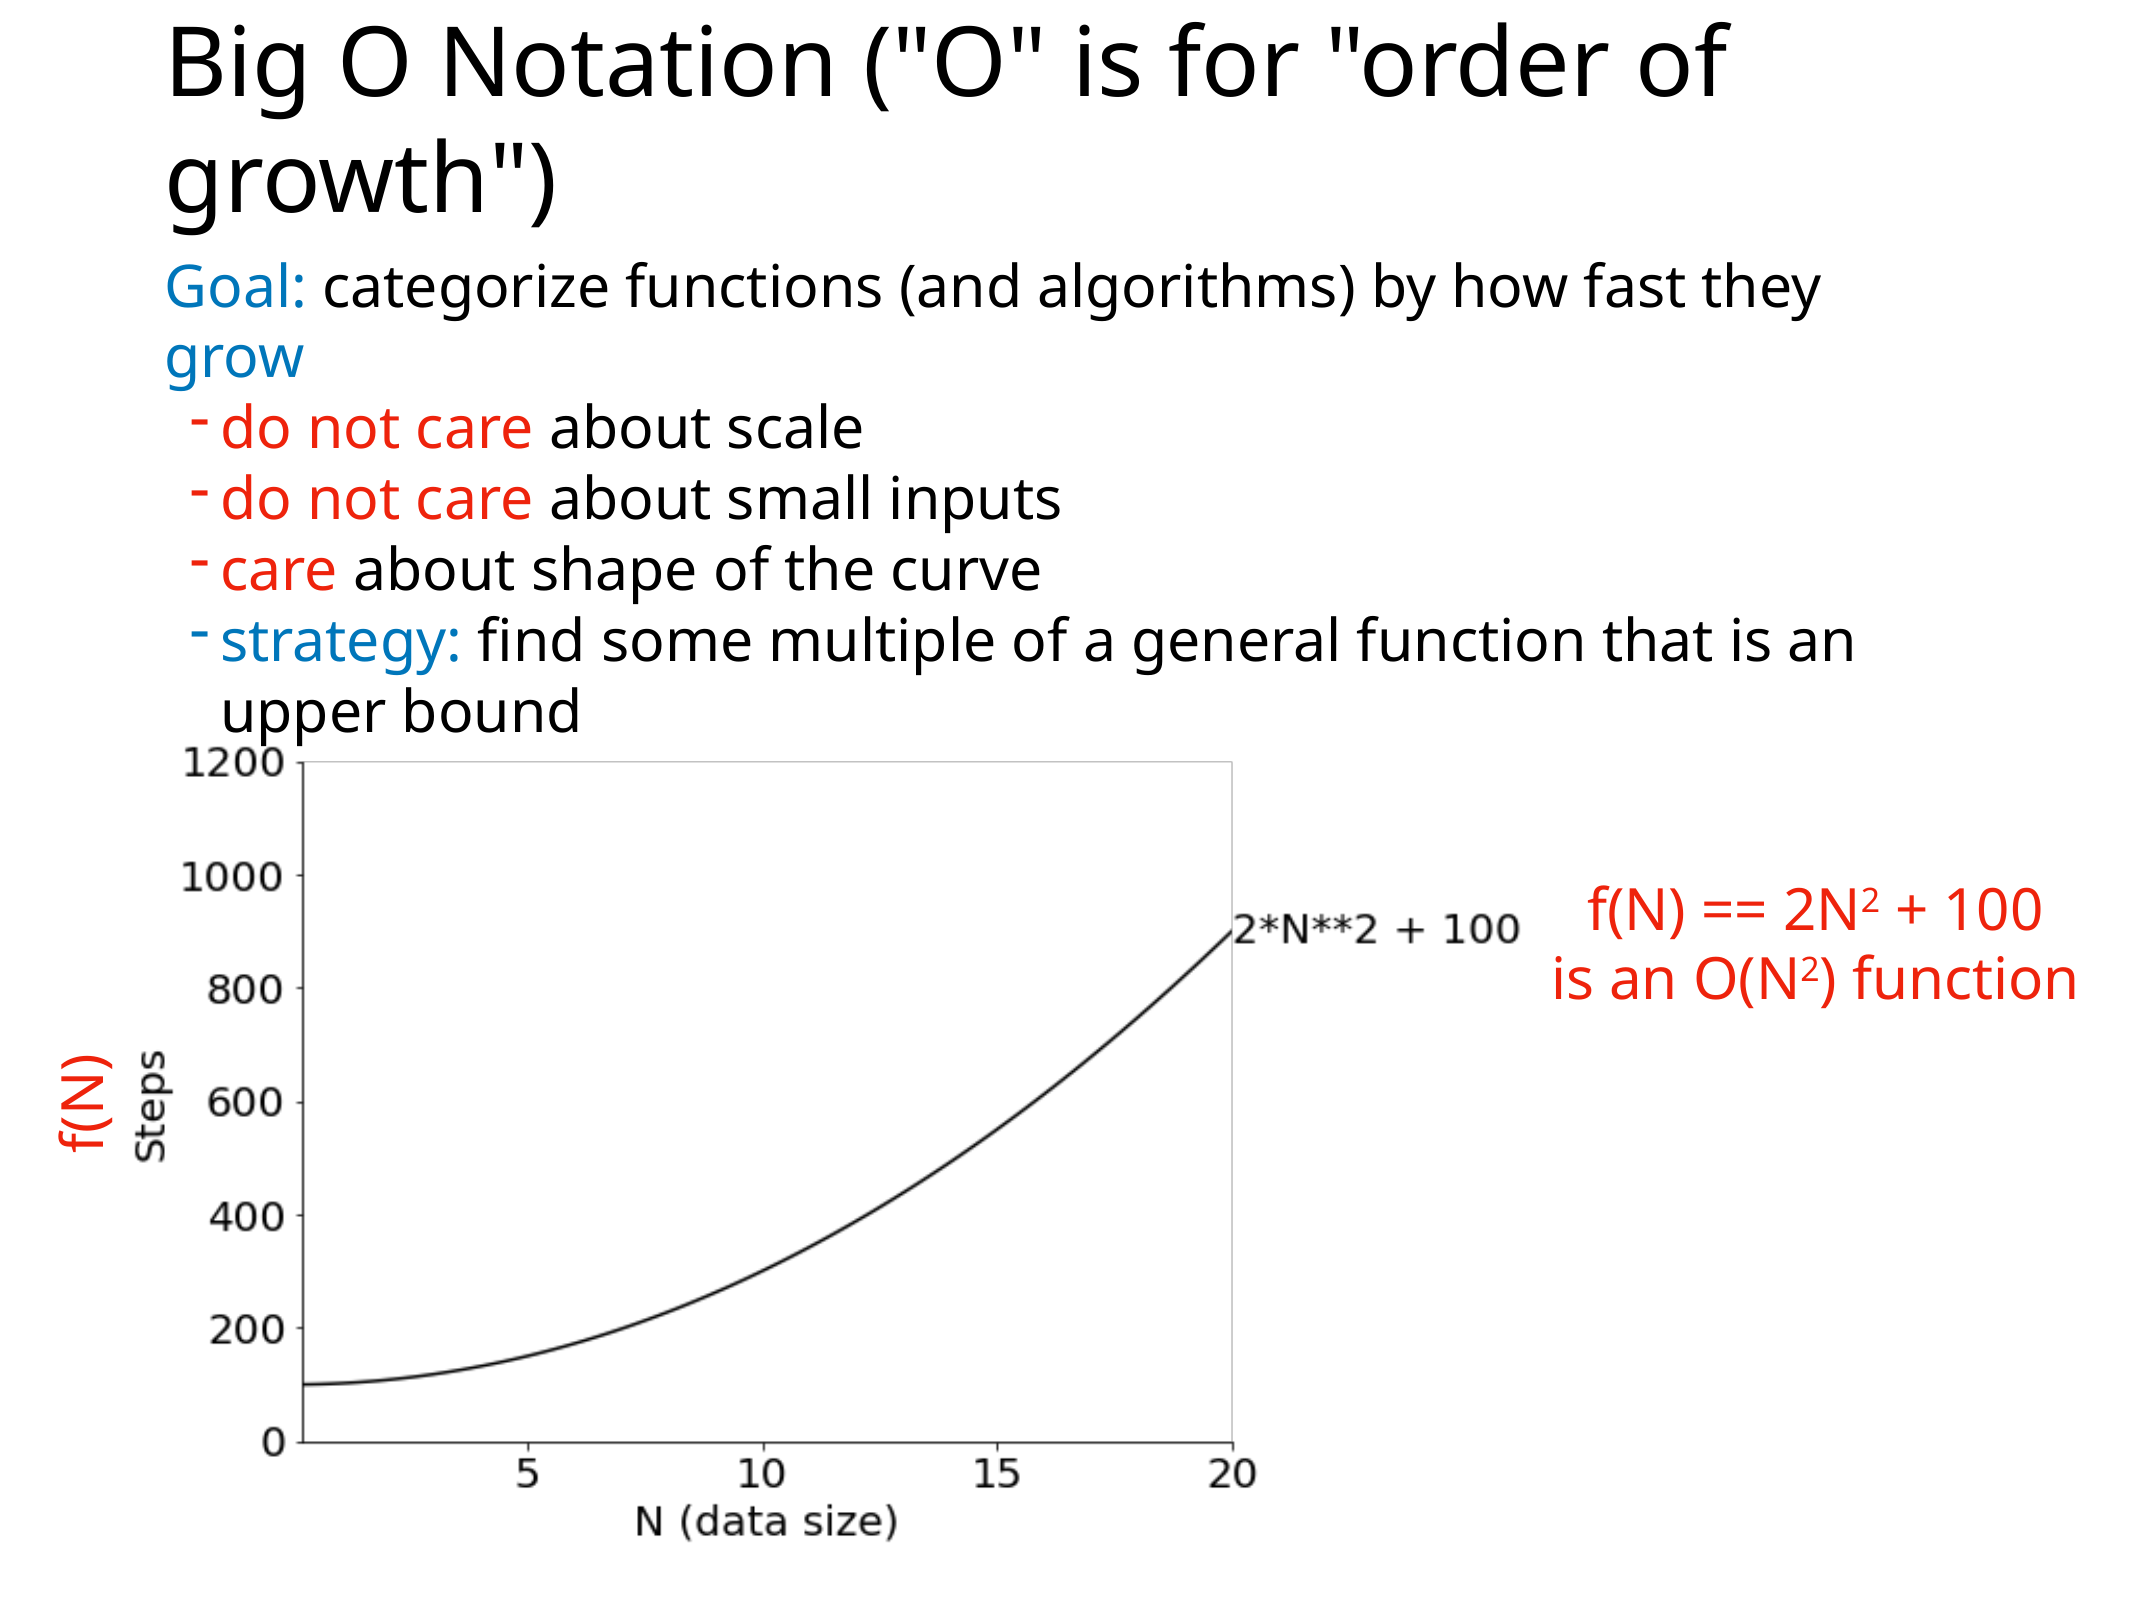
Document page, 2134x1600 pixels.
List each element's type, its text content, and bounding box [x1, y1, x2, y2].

text_box f(N) [36, 1045, 117, 1162]
text_box f(N) == 2N2 + 100 is an O(N2) function [1542, 863, 2088, 1020]
list Goal: categorize functions (and algorithms) by how fast they grow do not care about scale do not care about small inputs care about shape of the curve strategy: find some multiple of a general function that is an upper bound [155, 239, 1936, 618]
picture [117, 730, 1537, 1559]
title Big O Notation ("O" is for "order of growth") [155, 41, 1909, 191]
